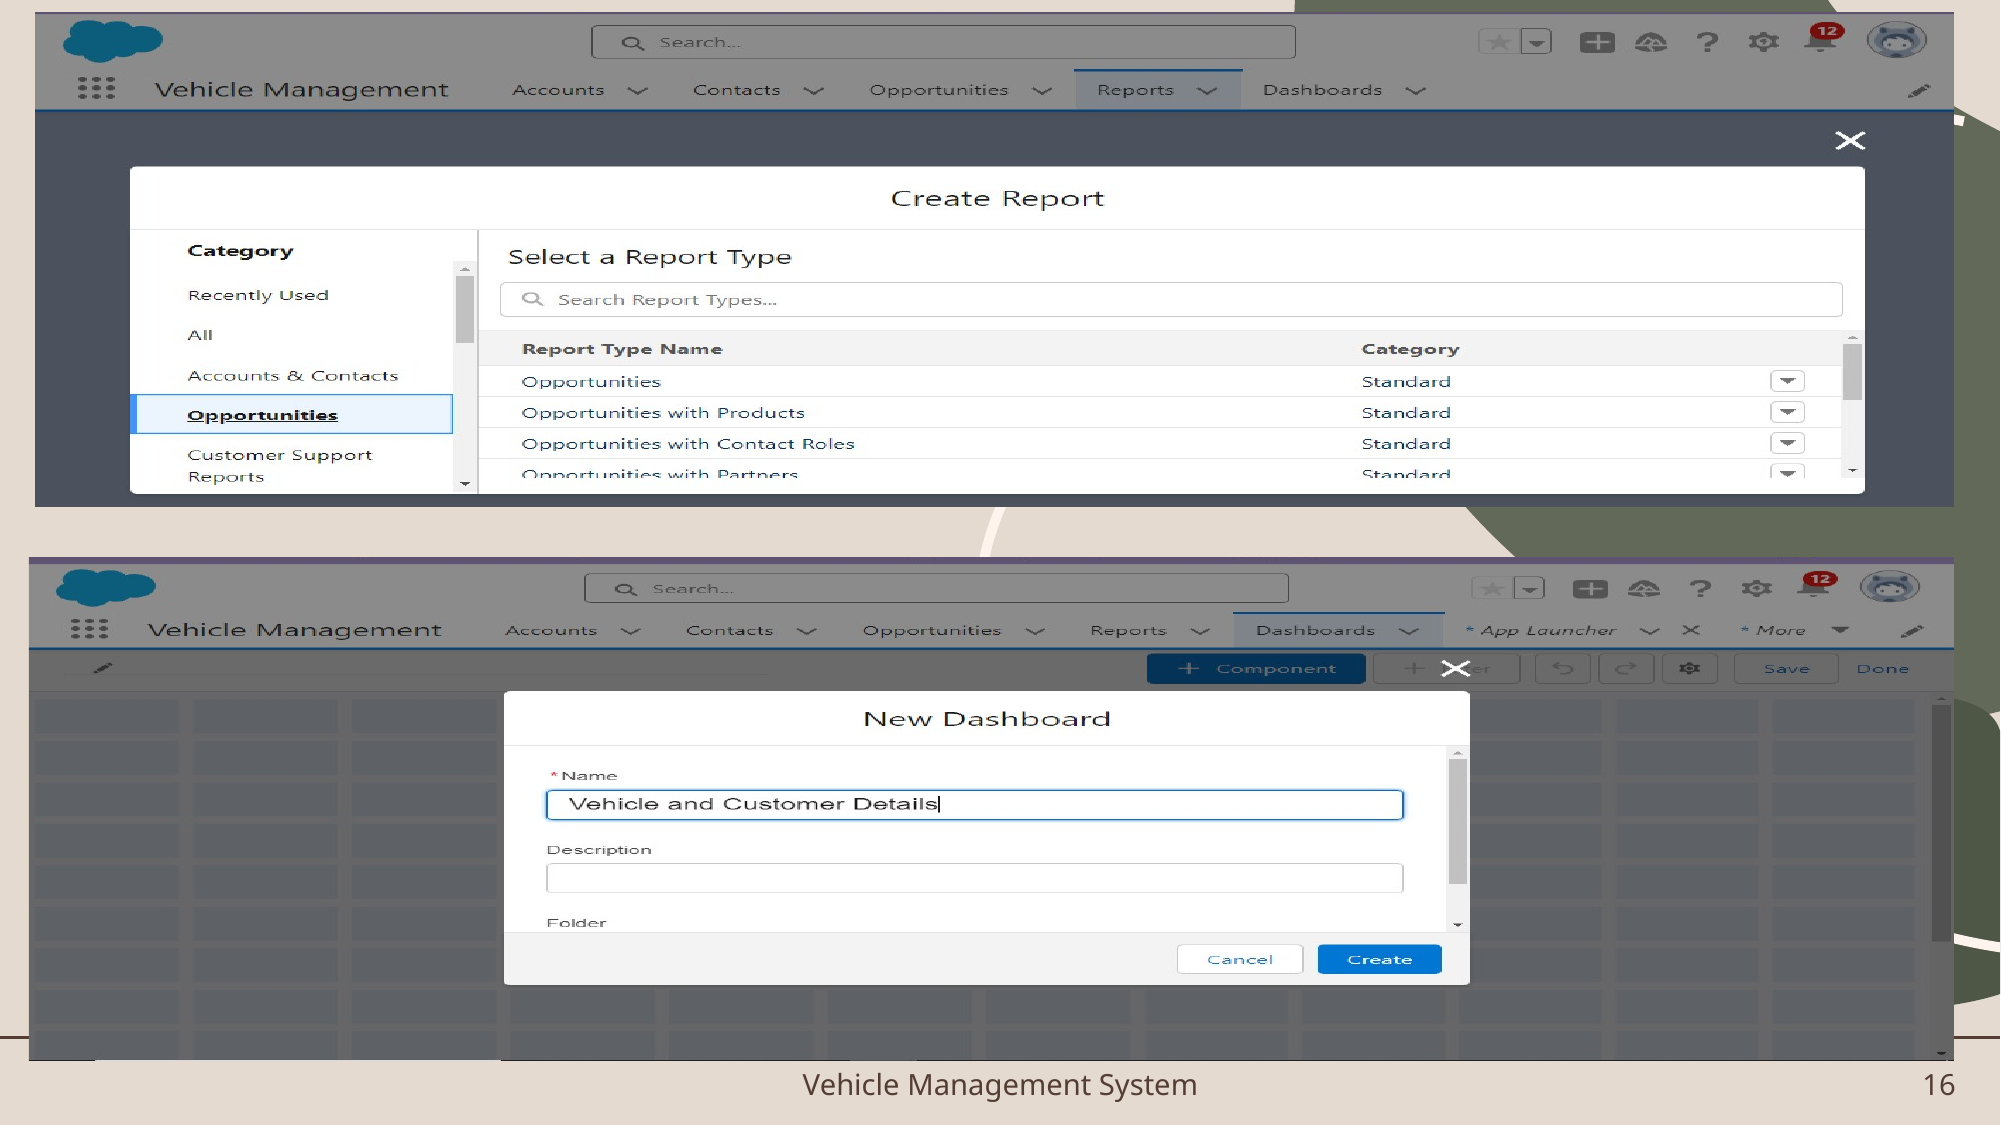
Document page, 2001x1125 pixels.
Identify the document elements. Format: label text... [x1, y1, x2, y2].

picture [28, 557, 1954, 1061]
footer Vehicle Management System [718, 1061, 1283, 1112]
picture [28, 12, 1954, 507]
slide_number 16 [1808, 1060, 1971, 1112]
